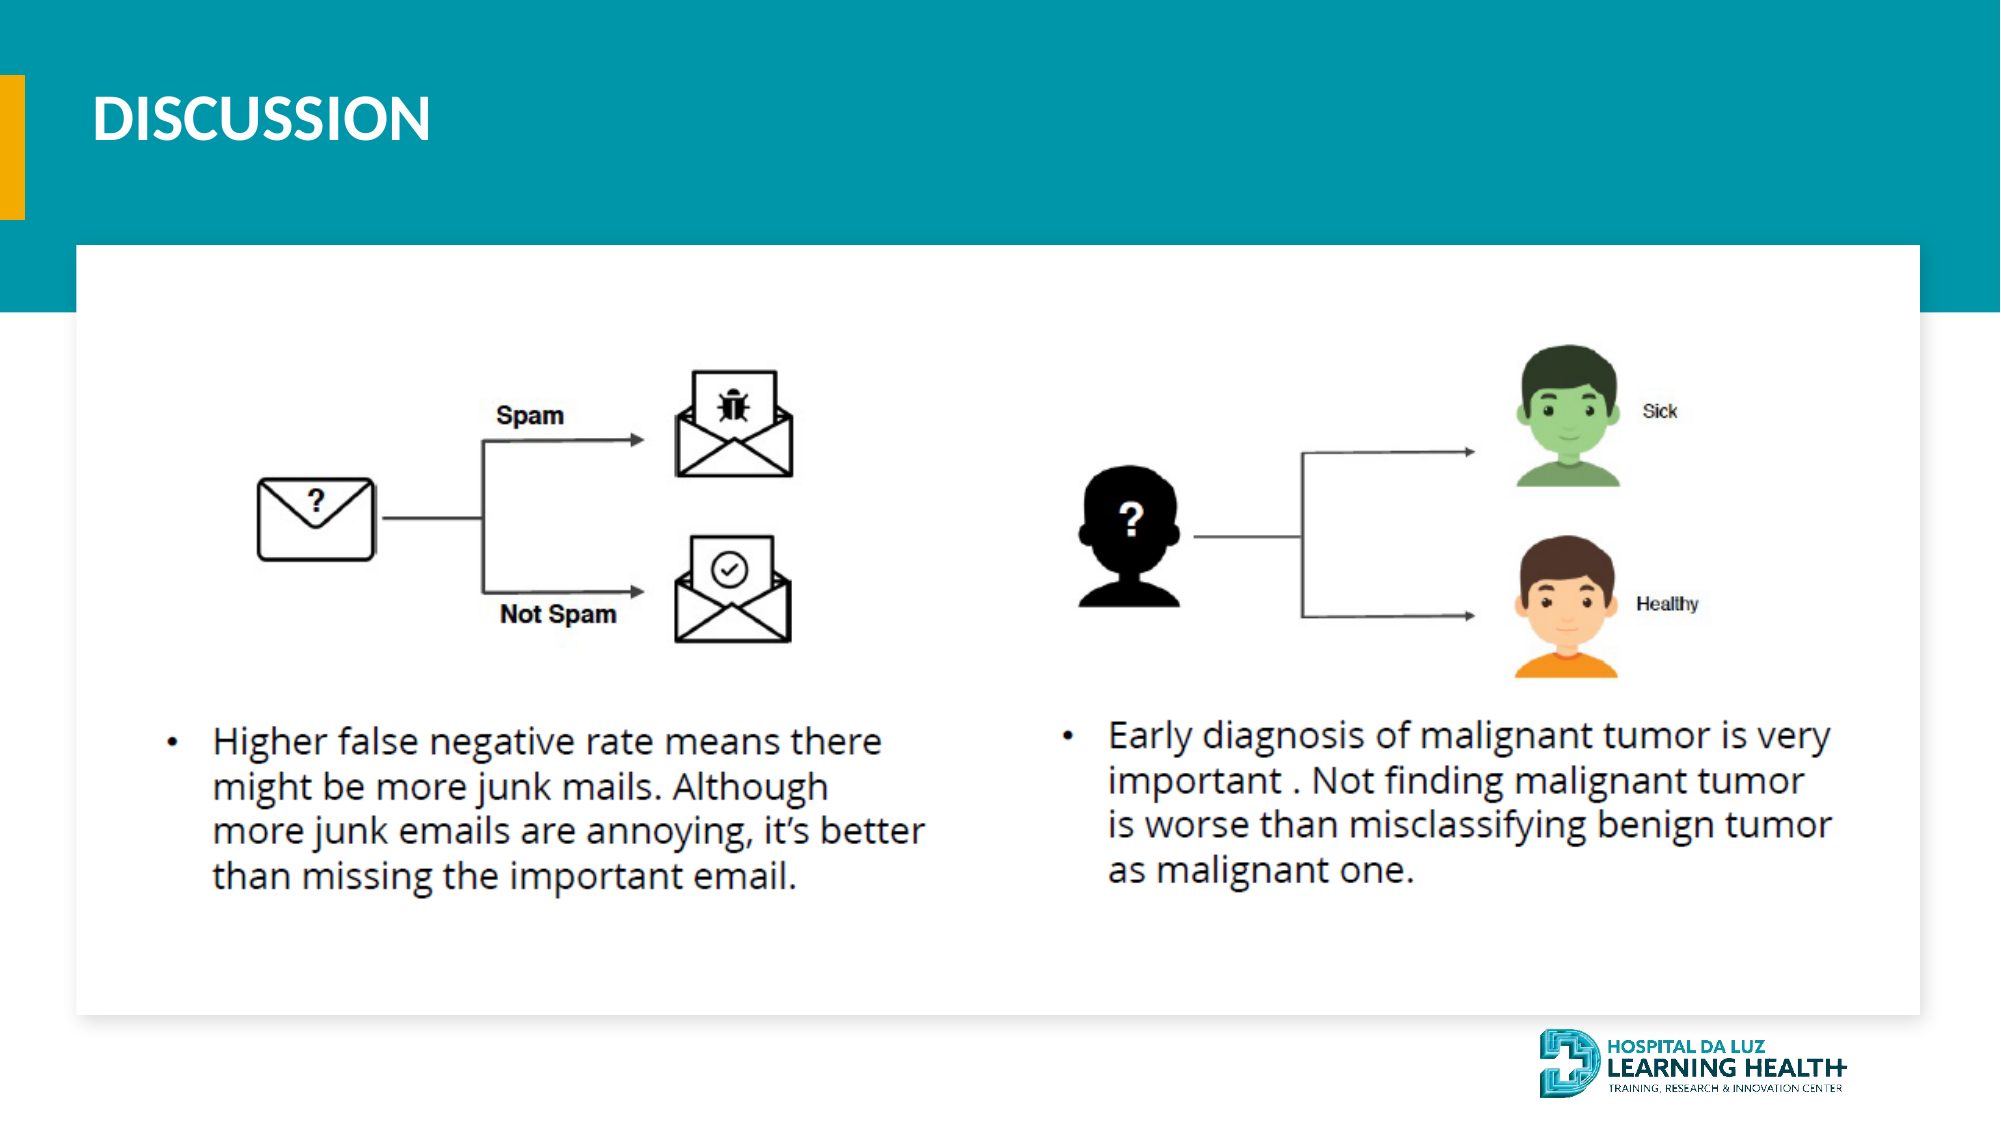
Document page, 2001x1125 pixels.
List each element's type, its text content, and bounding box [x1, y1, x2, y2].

picture [1524, 1015, 1863, 1113]
list DISCUSSION [77, 75, 1939, 143]
picture [143, 329, 1857, 905]
